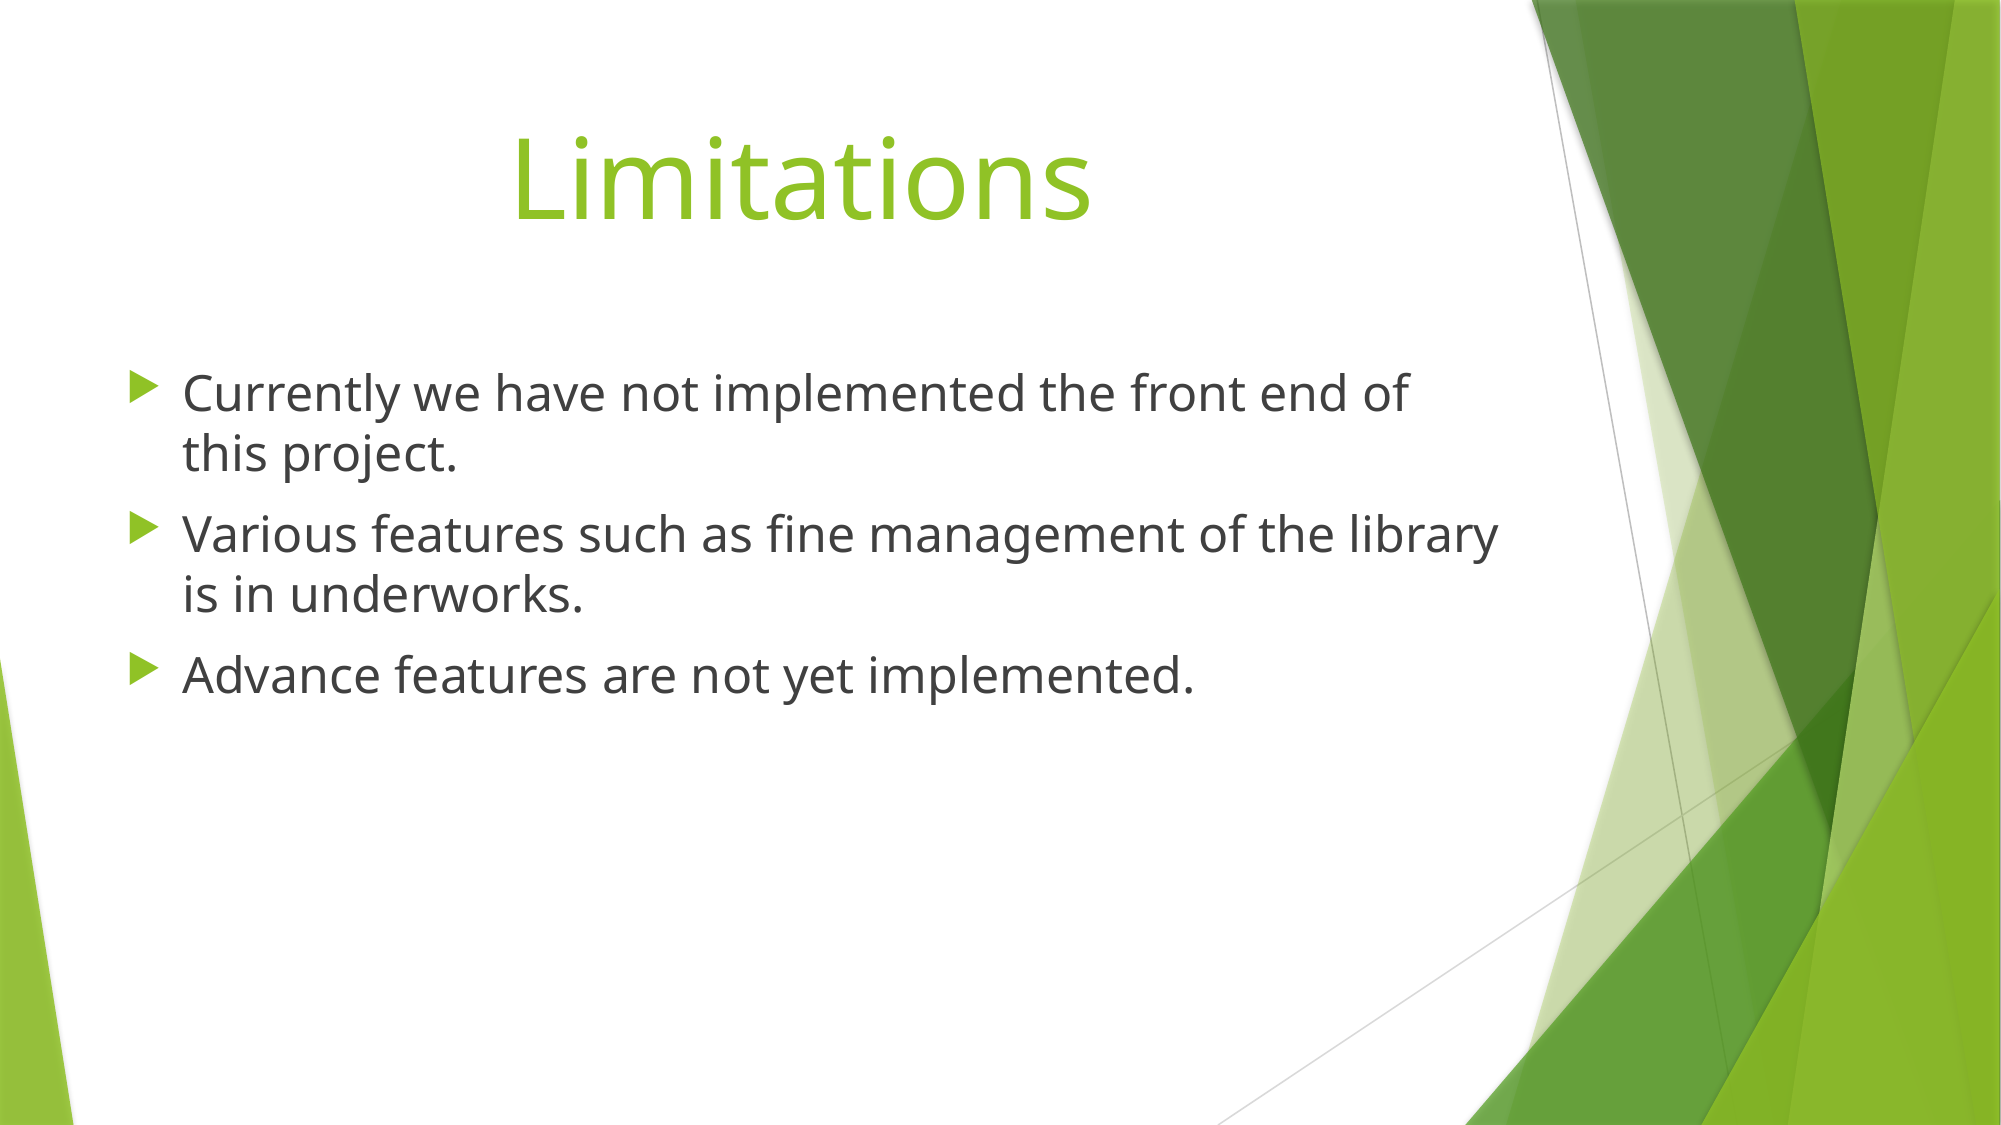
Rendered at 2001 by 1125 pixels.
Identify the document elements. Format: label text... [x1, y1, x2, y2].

title Limitations [111, 99, 1522, 317]
list Currently we have not implemented the front end of this project. Various features such as fine management of the library is in underworks. Advance features are not yet implemented. [111, 354, 1522, 992]
